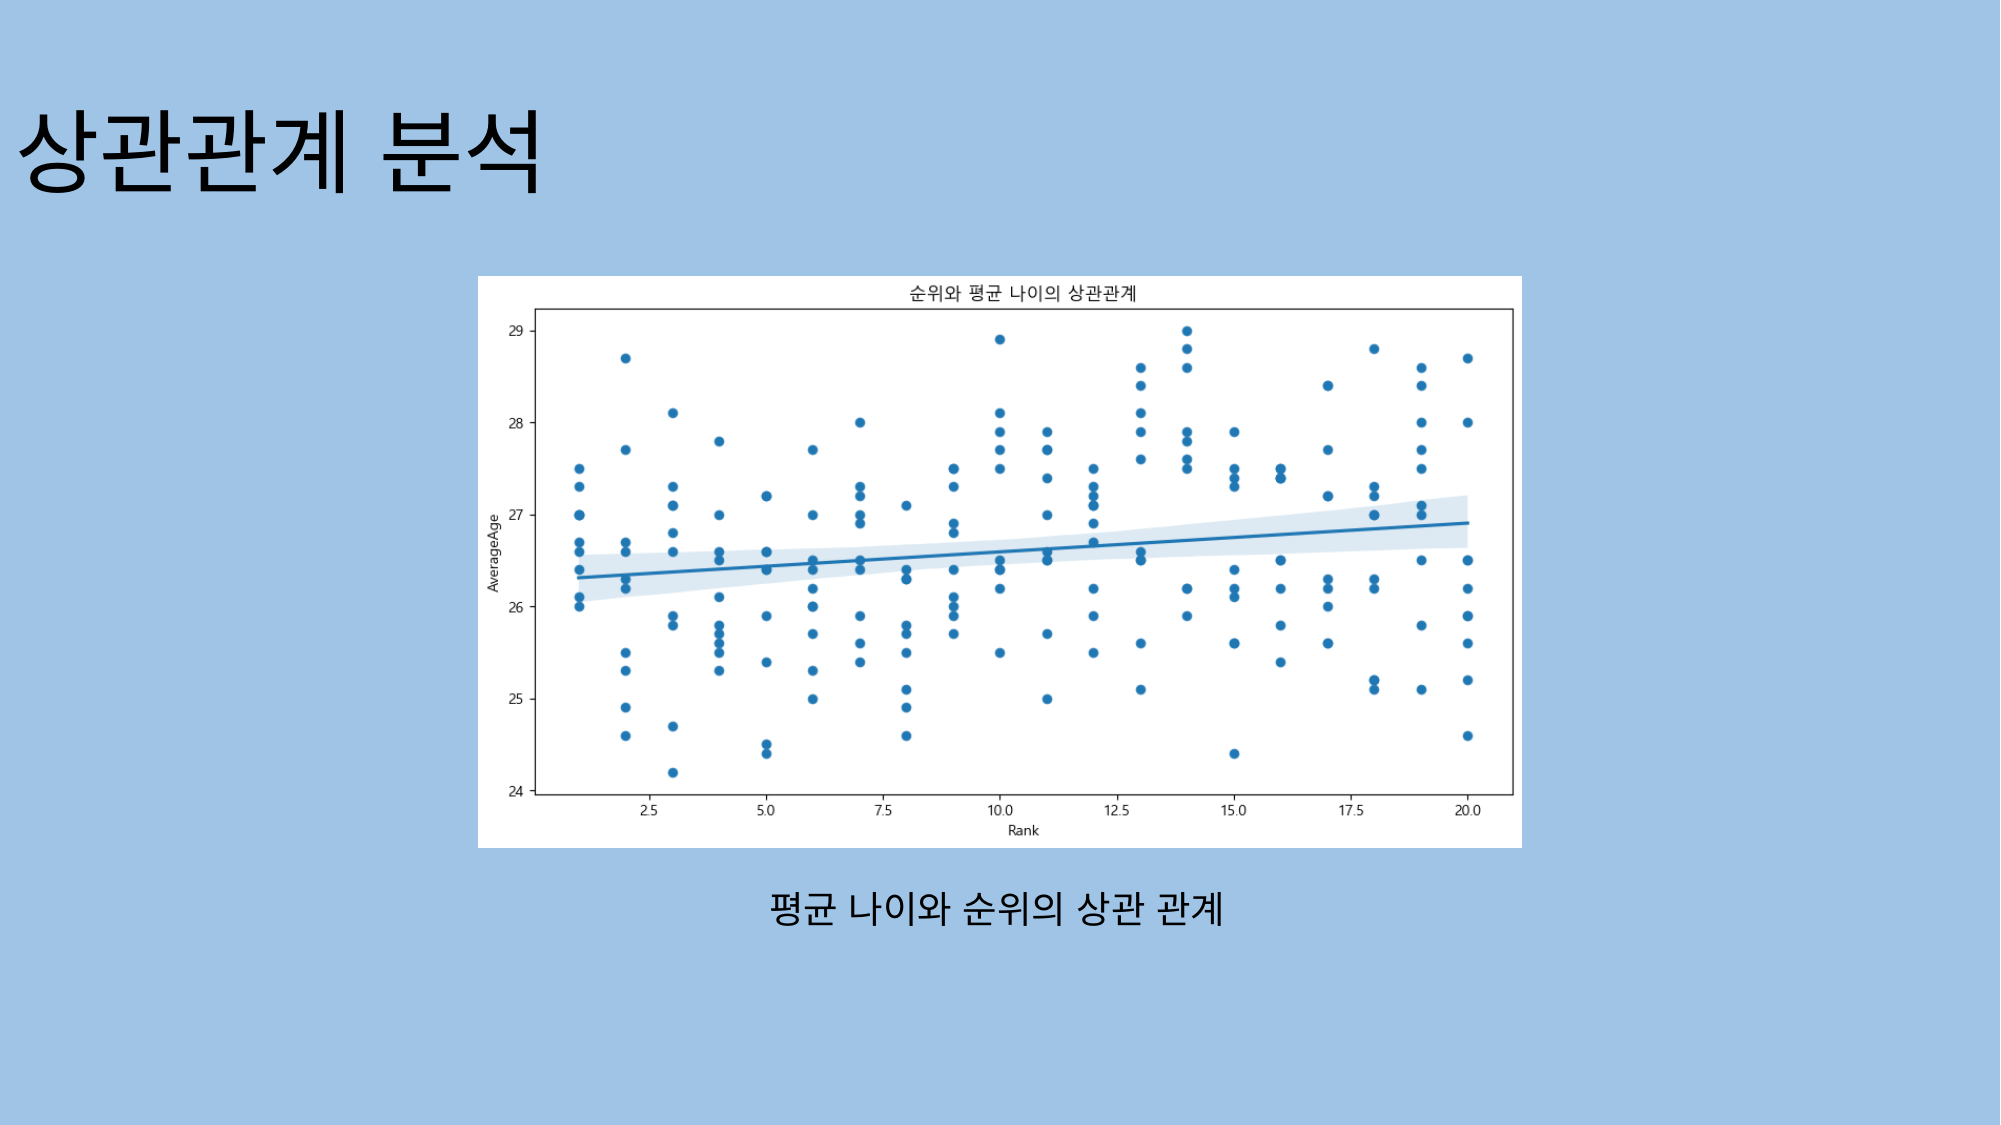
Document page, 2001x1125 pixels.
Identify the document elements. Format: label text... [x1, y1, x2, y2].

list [478, 276, 1522, 849]
text_box 평균 나이와 순위의 상관 관계 [754, 882, 1246, 941]
text_box 상관관계 분석 [0, 87, 564, 212]
